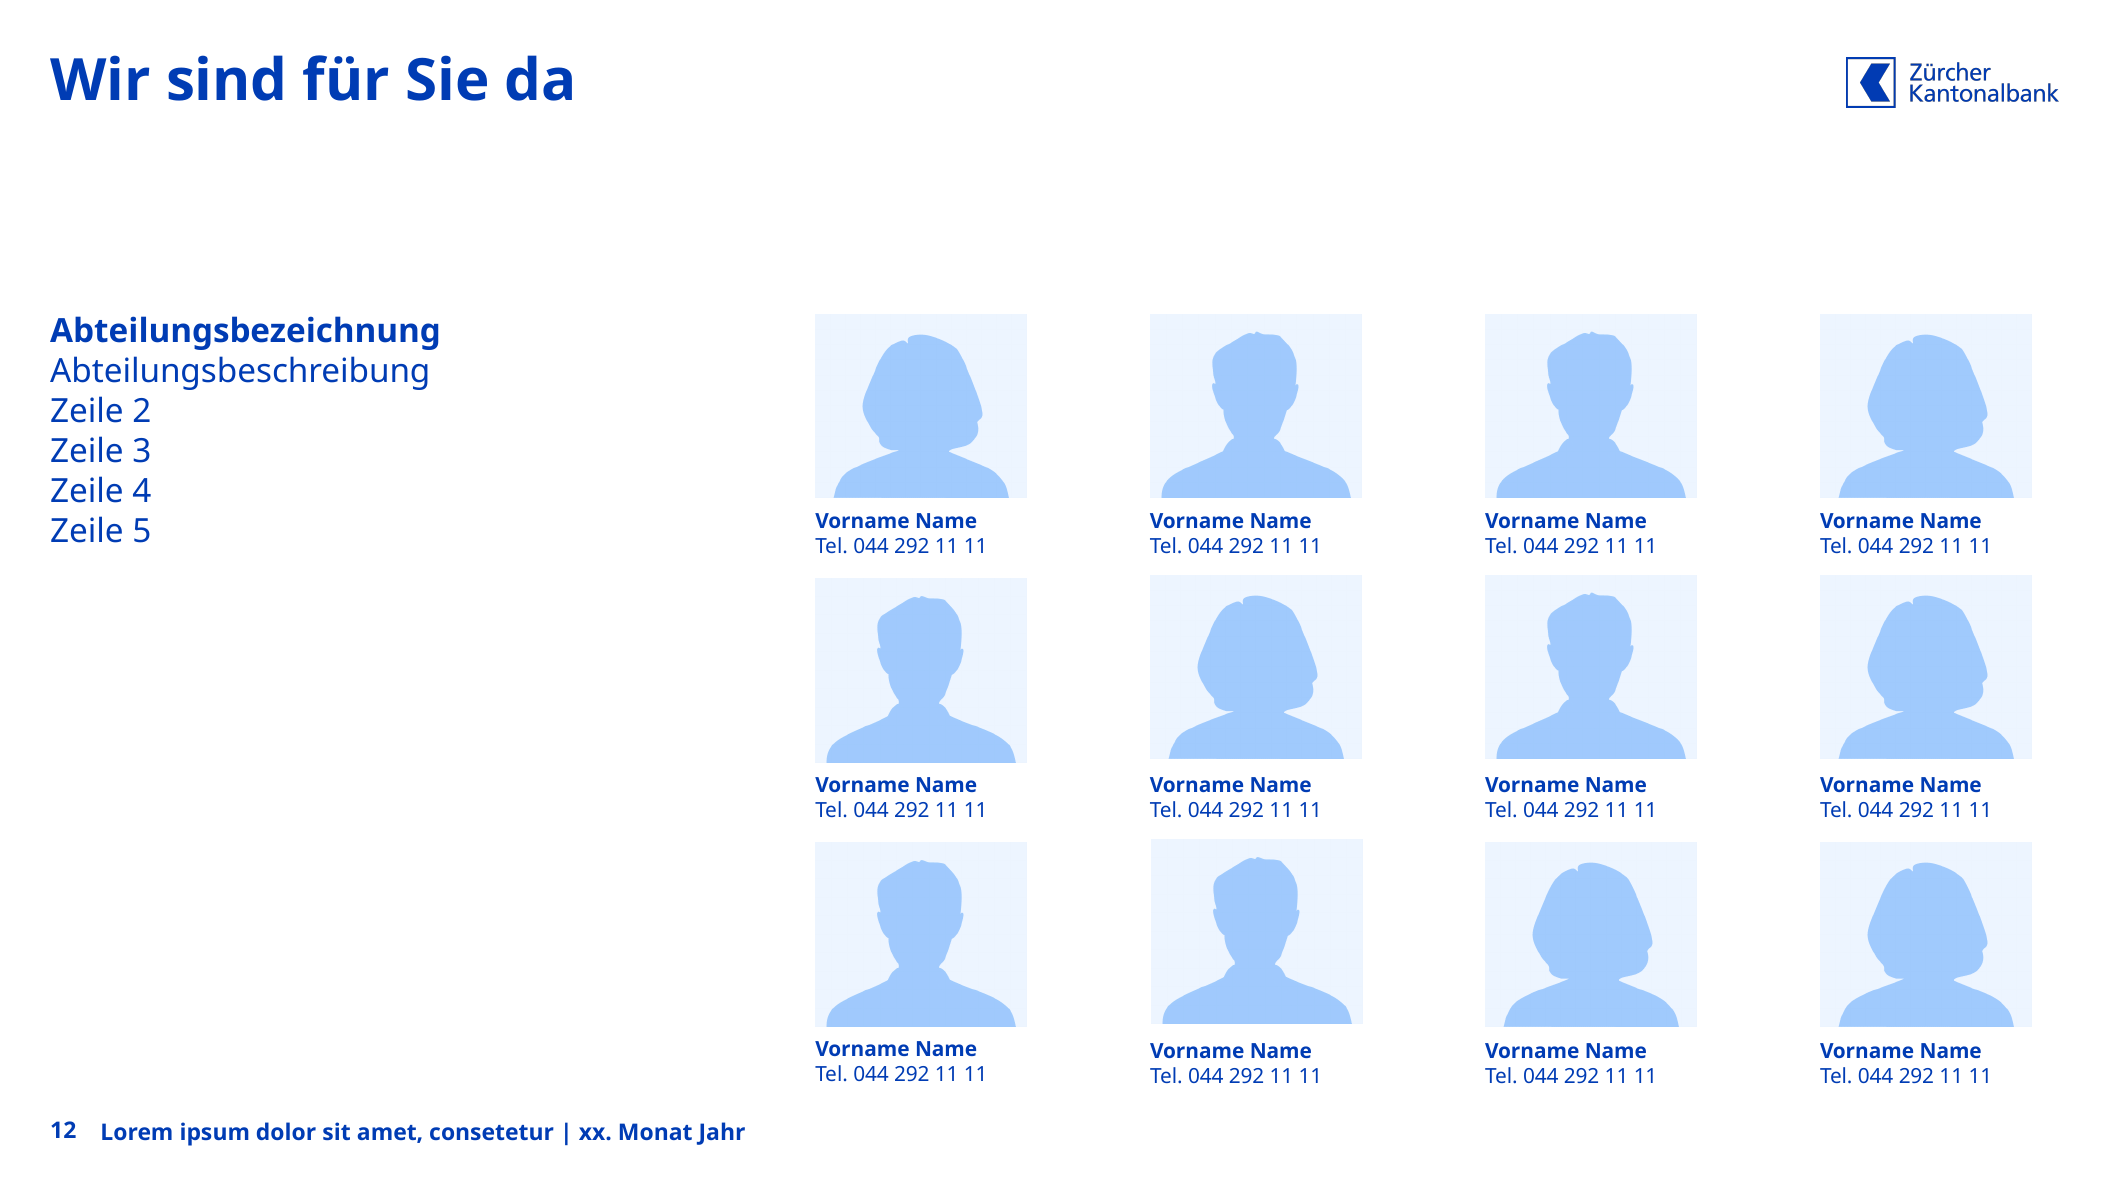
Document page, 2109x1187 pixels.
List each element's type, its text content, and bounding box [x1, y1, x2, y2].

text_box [815, 314, 2055, 1089]
picture [1846, 57, 2059, 108]
list Abteilungsbezeichnung Abteilungsbeschreibung Zeile 2 Zeile 3 Zeile 4 Zeile 5 [50, 309, 689, 1089]
title Wir sind für Sie da [50, 47, 1721, 189]
footer Lorem ipsum dolor sit amet, consetetur | xx. Monat Jahr [100, 1115, 1721, 1147]
slide_number 12 [50, 1115, 100, 1147]
